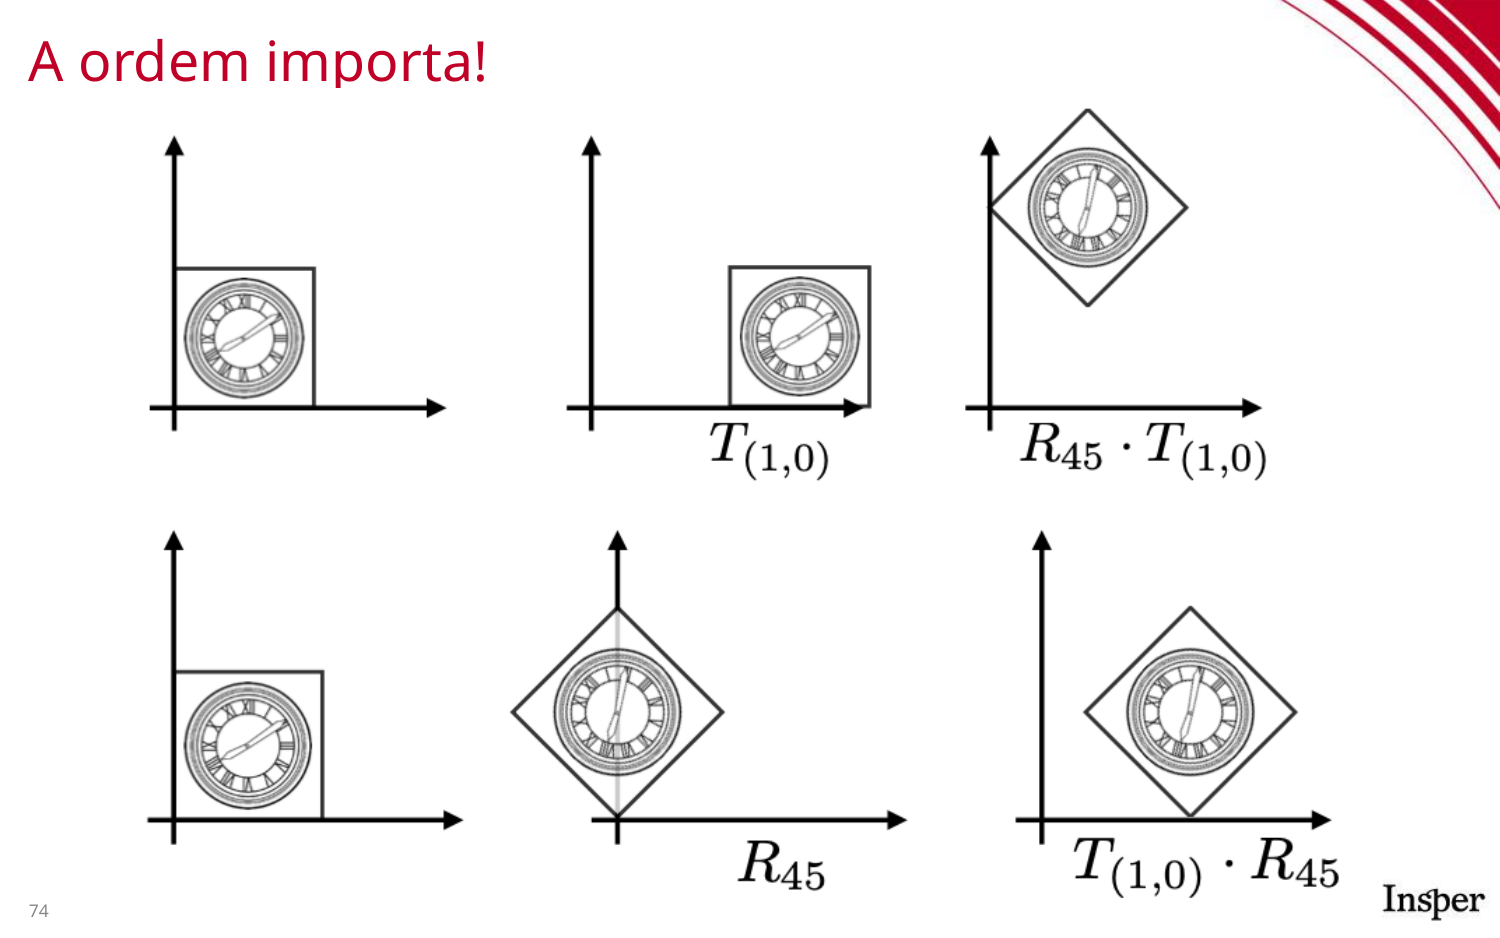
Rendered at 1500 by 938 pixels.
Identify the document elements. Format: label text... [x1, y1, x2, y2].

picture [122, 0, 1500, 938]
slide_number 74 [0, 887, 78, 938]
title A ordem importa! [13, 18, 1397, 104]
